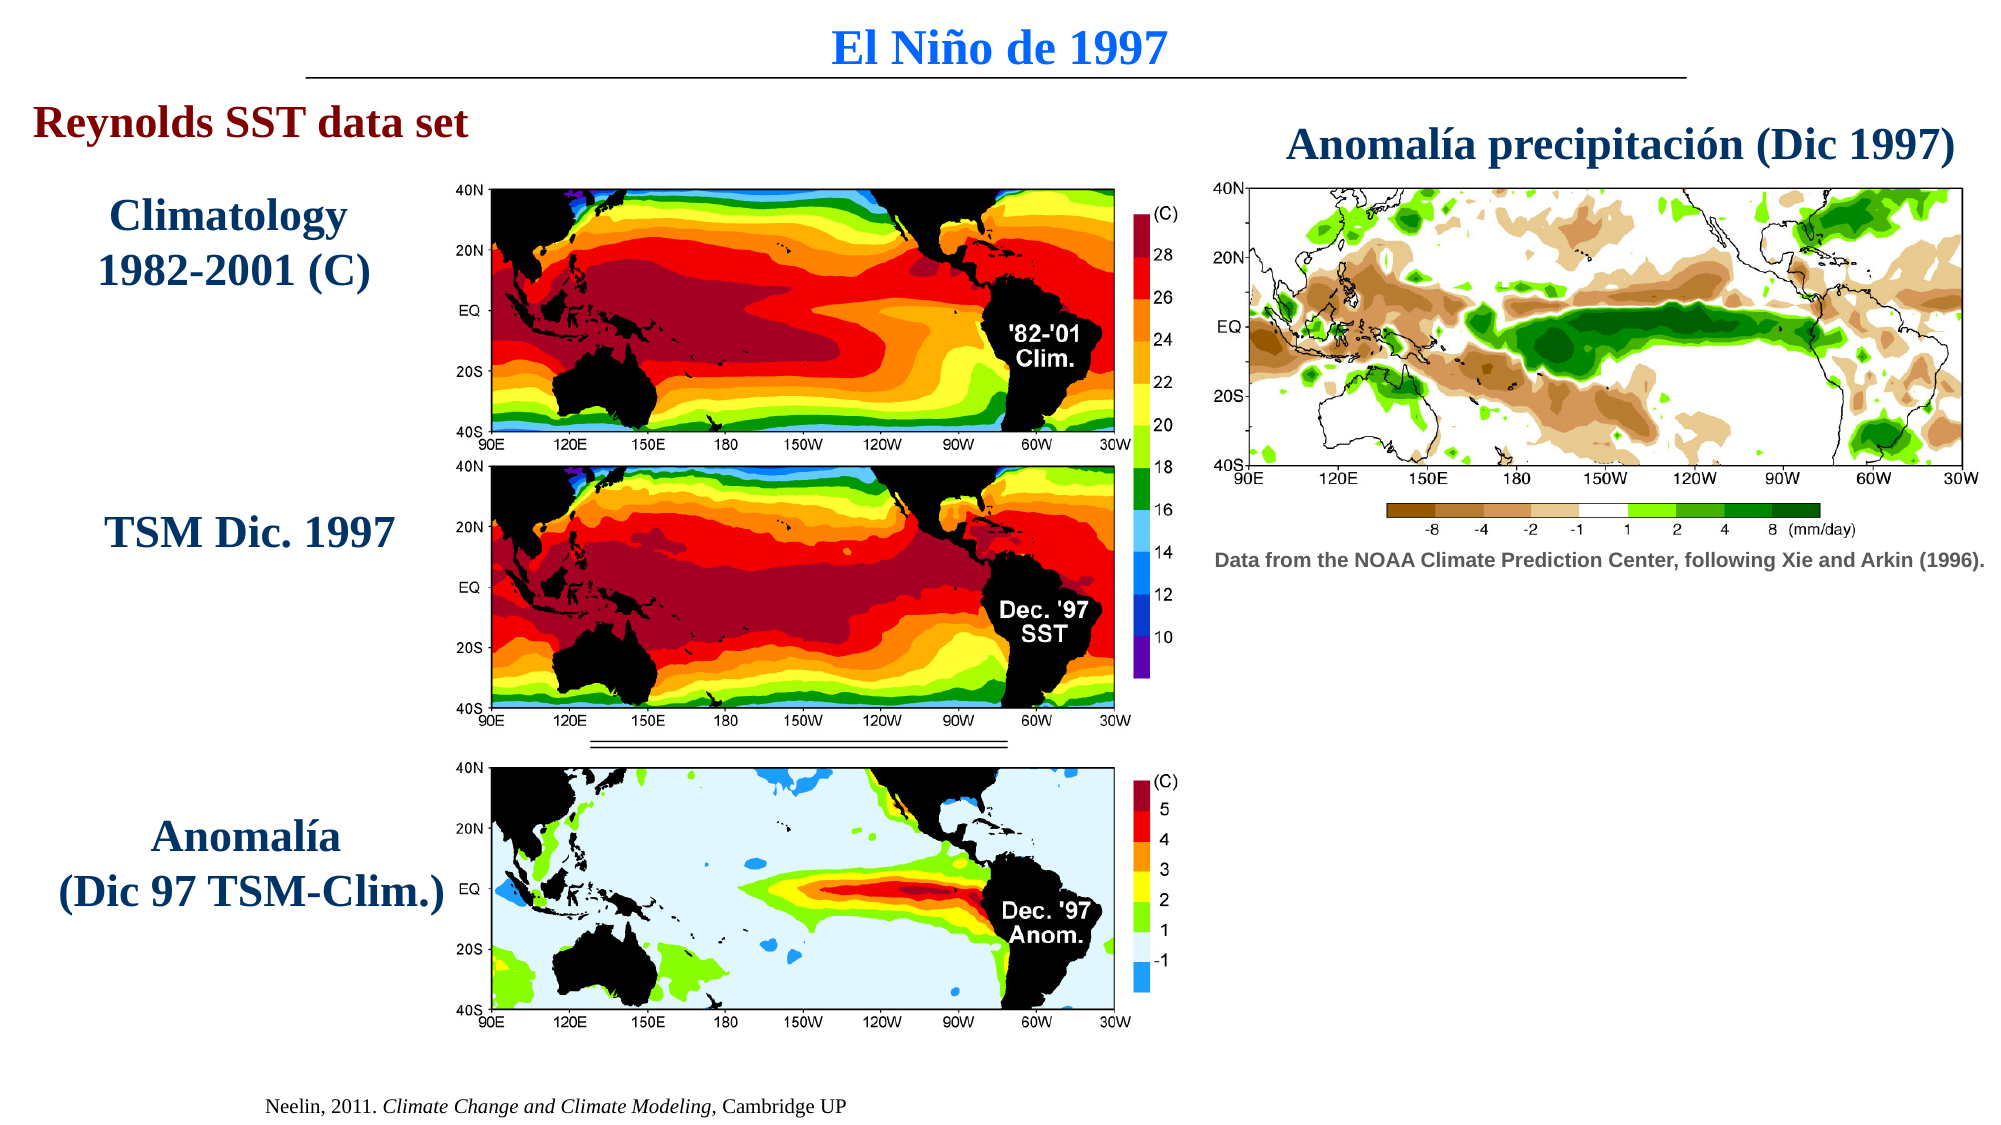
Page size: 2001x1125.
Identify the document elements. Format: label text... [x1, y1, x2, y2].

text_box TSM Dic. 1997 [6, 494, 449, 564]
text_box Anomalía (Dic 97 TSM-Clim.) [6, 798, 449, 924]
text_box El Niño de 1997 [249, 6, 1750, 82]
text_box Anomalía precipitación (Dic 1997) [1270, 106, 1972, 177]
picture [449, 177, 1178, 1034]
text_box Climatology 1982-2001 (C) [0, 218, 449, 302]
text_box Reynolds SST data set [0, 83, 572, 218]
text_box Neelin, 2011. Climate Change and Climate Modeling, Cambridge UP [249, 1084, 862, 1125]
picture [1209, 177, 1981, 541]
text_box Data from the NOAA Climate Prediction Center, following Xie and Arkin (1996). [1178, 538, 2000, 579]
